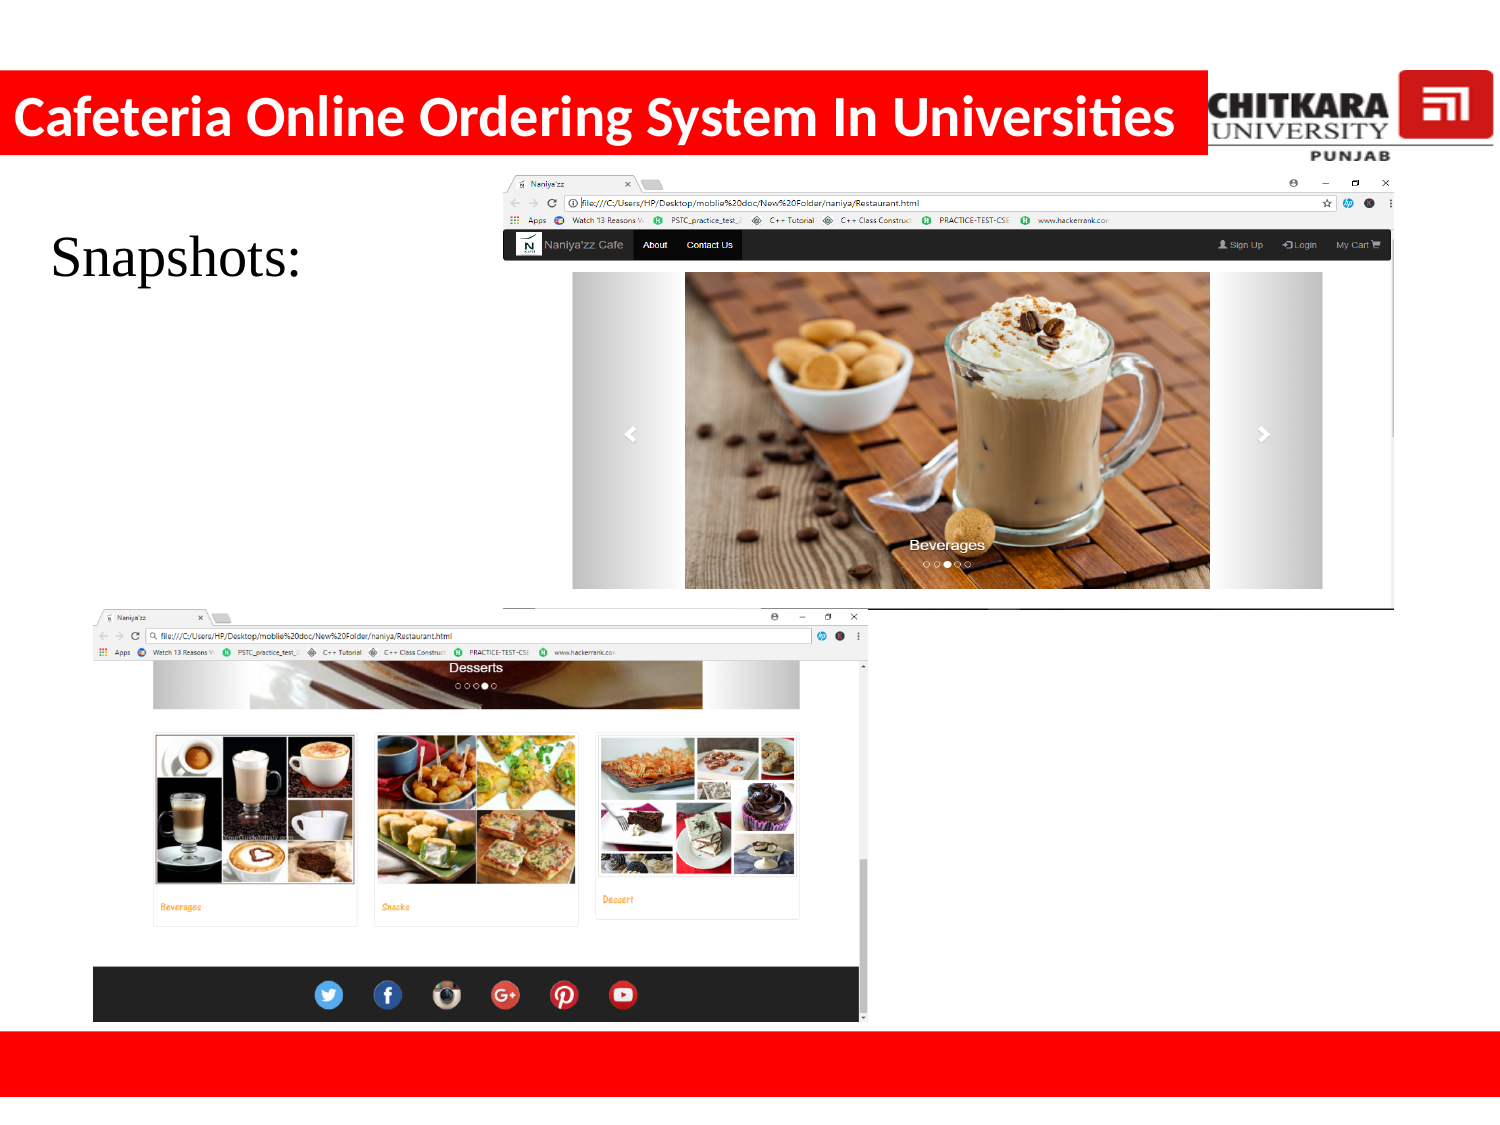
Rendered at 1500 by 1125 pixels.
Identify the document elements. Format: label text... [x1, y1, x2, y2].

text_box Snapshots: [35, 210, 434, 296]
picture [93, 175, 1395, 1022]
picture [1208, 70, 1500, 161]
text_box Cafeteria Online Ordering System In Universities [0, 70, 1206, 156]
text_box [0, 1031, 1500, 1097]
